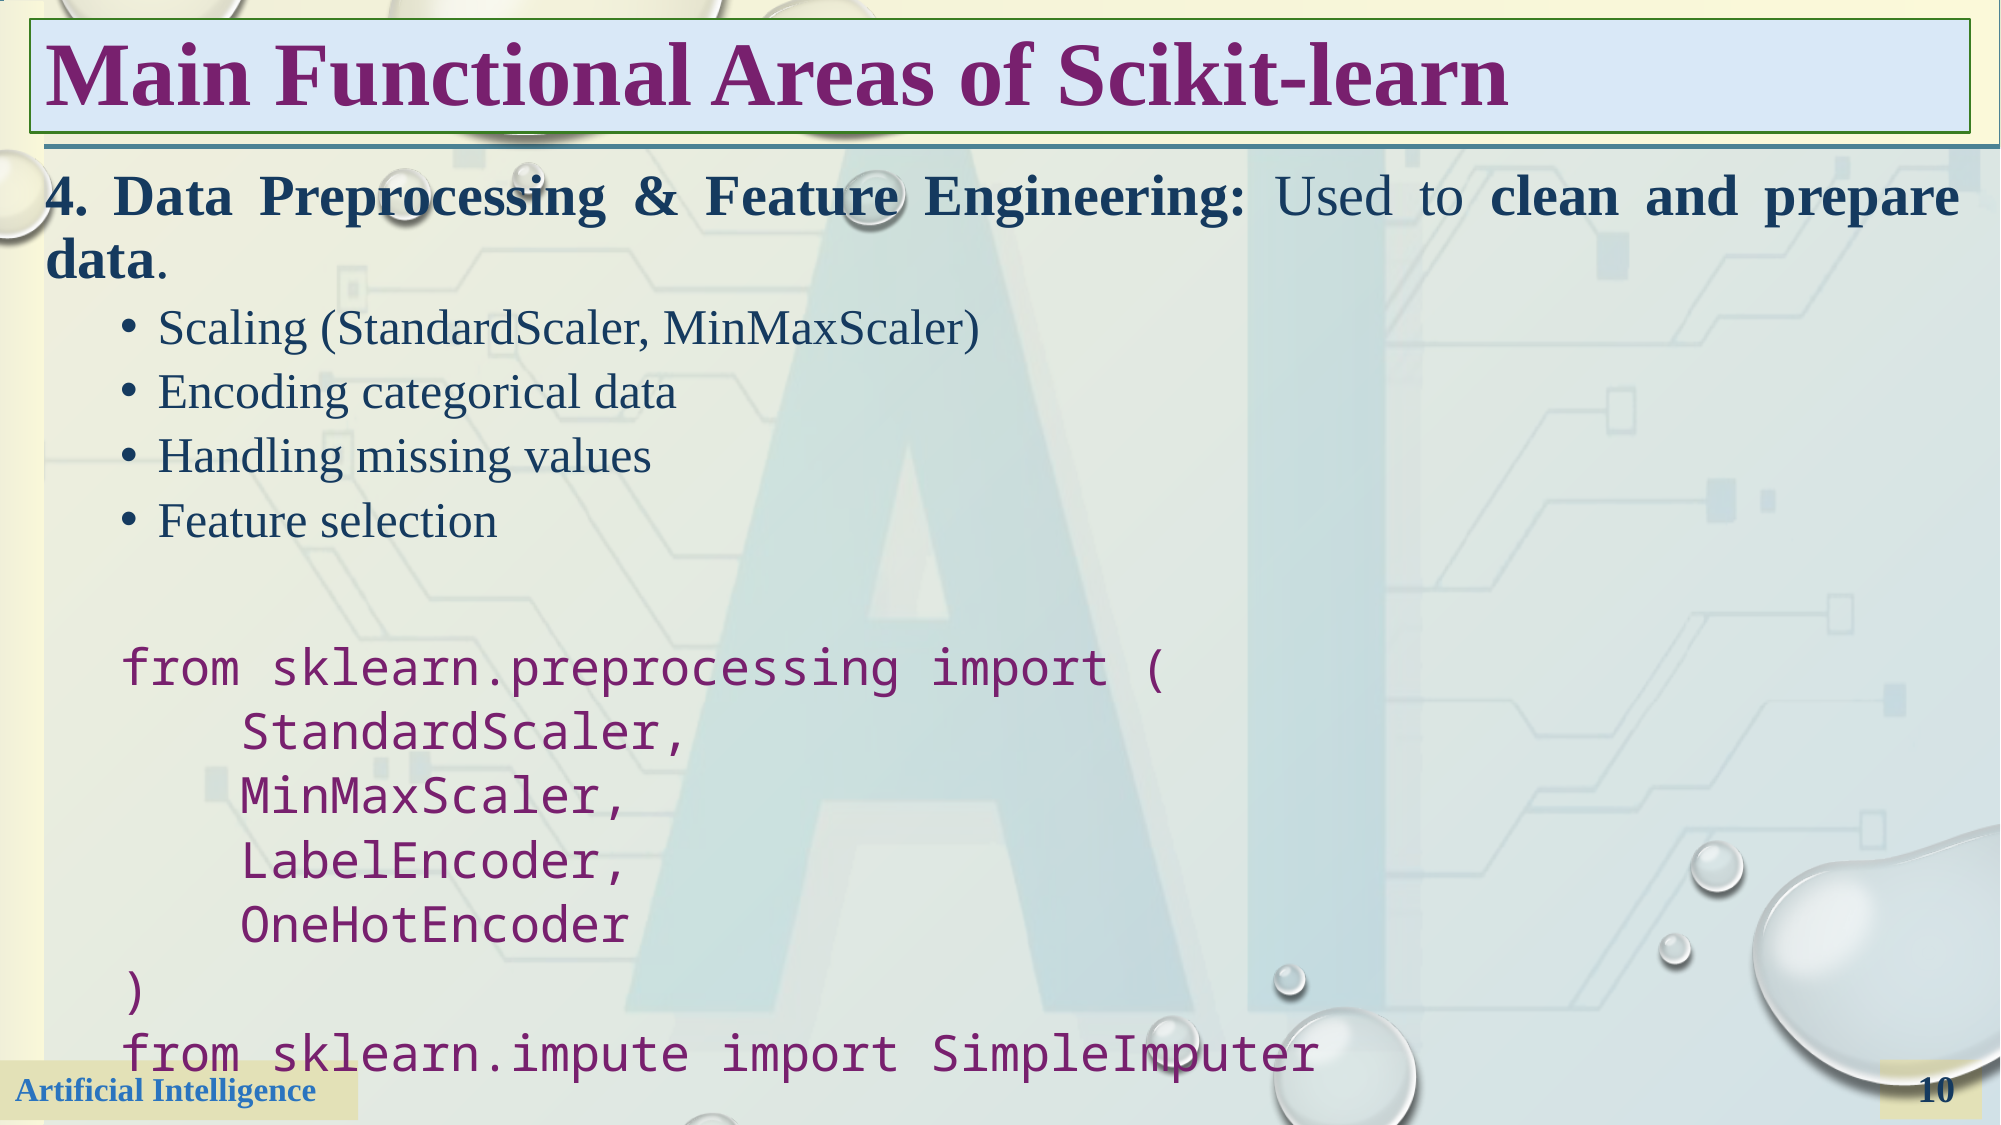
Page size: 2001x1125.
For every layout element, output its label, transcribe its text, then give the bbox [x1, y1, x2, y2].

list 4. Data Preprocessing & Feature Engineering: Used to clean and prepare data. Scaling (StandardScaler, MinMaxScaler) Encoding categorical data Handling missing values Feature selection from sklearn.preprocessing import ( StandardScaler, MinMaxScaler, LabelEncoder, OneHotEncoder ) from sklearn.impute import SimpleImputer [30, 157, 1975, 1099]
title Main Functional Areas of Scikit-learn [29, 18, 1971, 134]
picture [0, 0, 2001, 1125]
slide_number 10 [1692, 1057, 1970, 1118]
